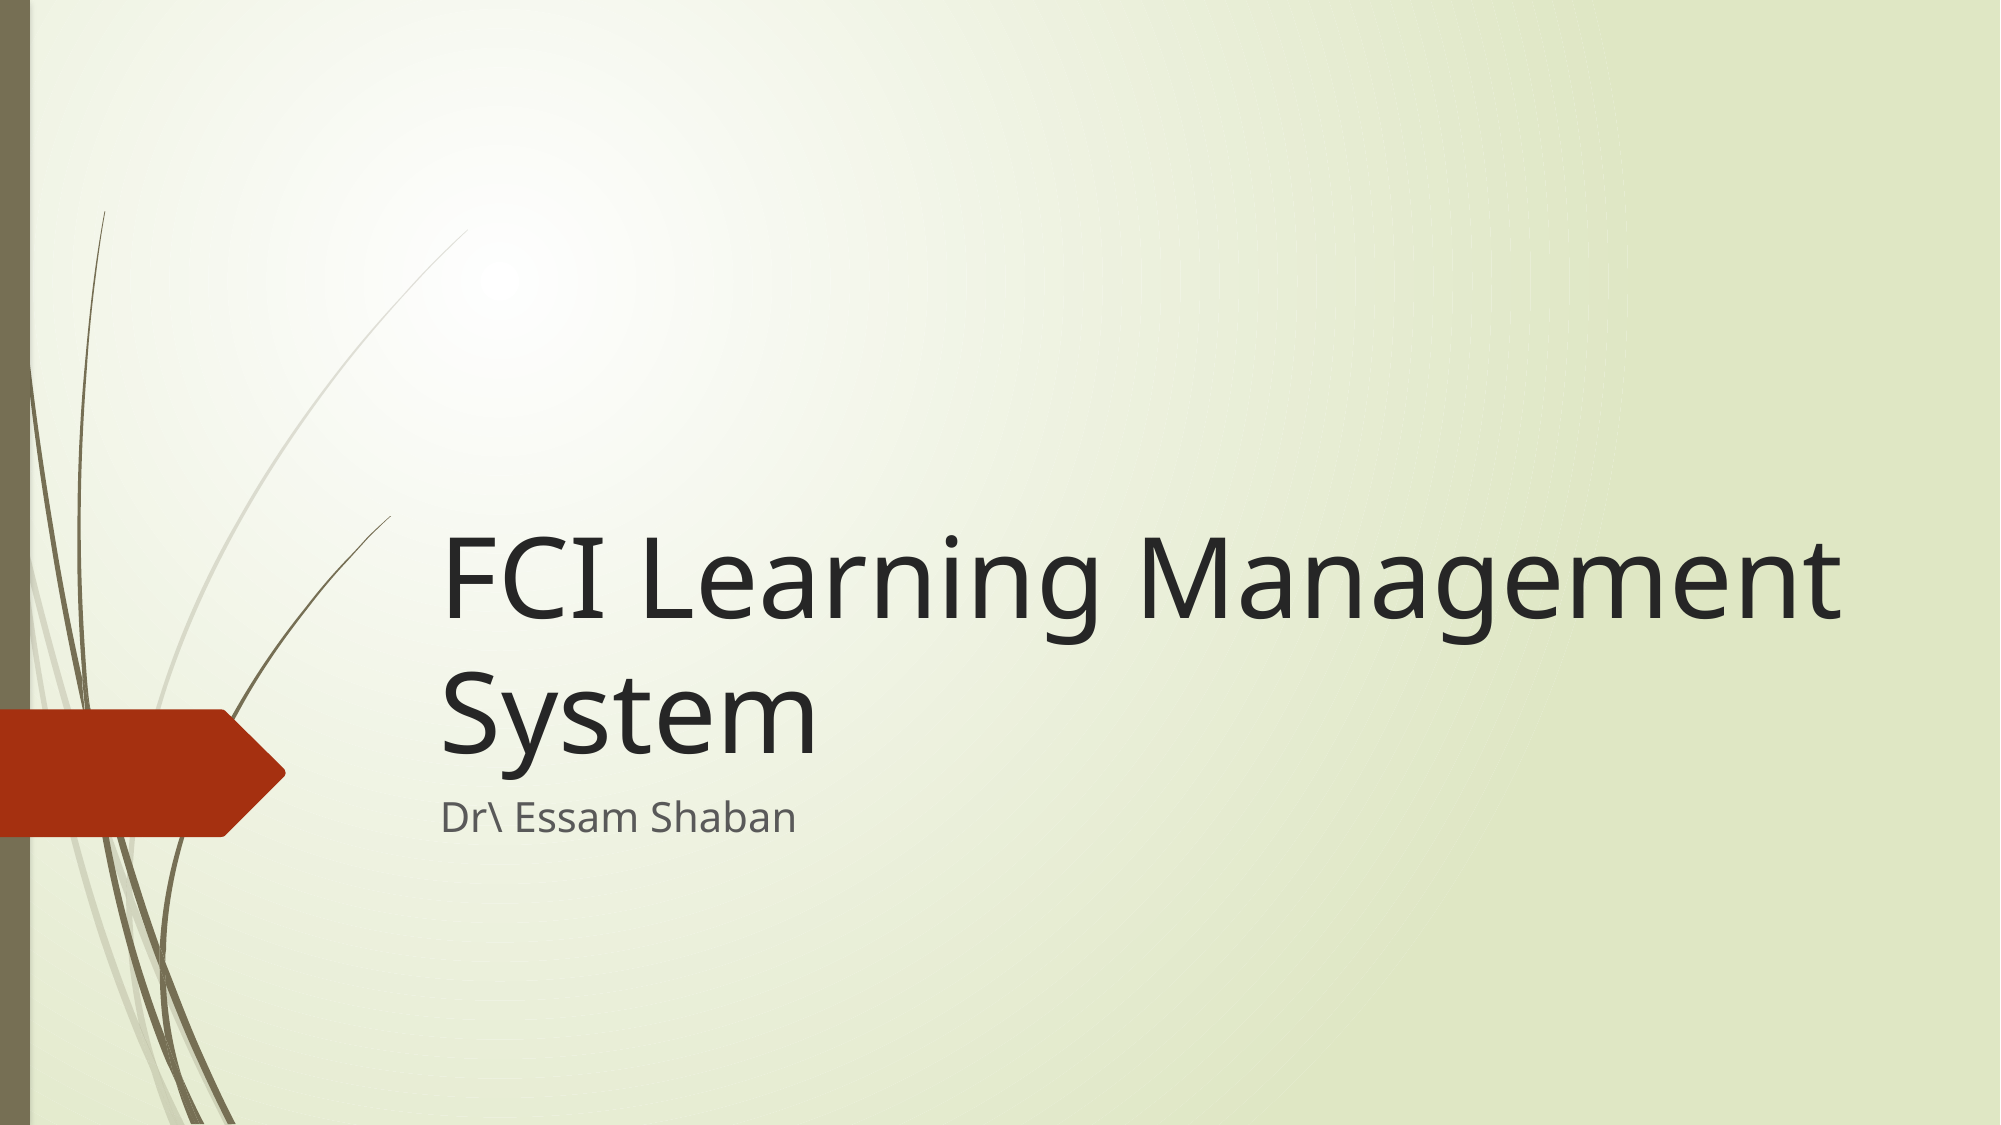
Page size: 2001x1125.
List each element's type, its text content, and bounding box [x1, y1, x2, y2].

subtitle Dr\ Essam Shaban [424, 783, 1888, 969]
title FCI Learning Management System [424, 412, 1888, 783]
